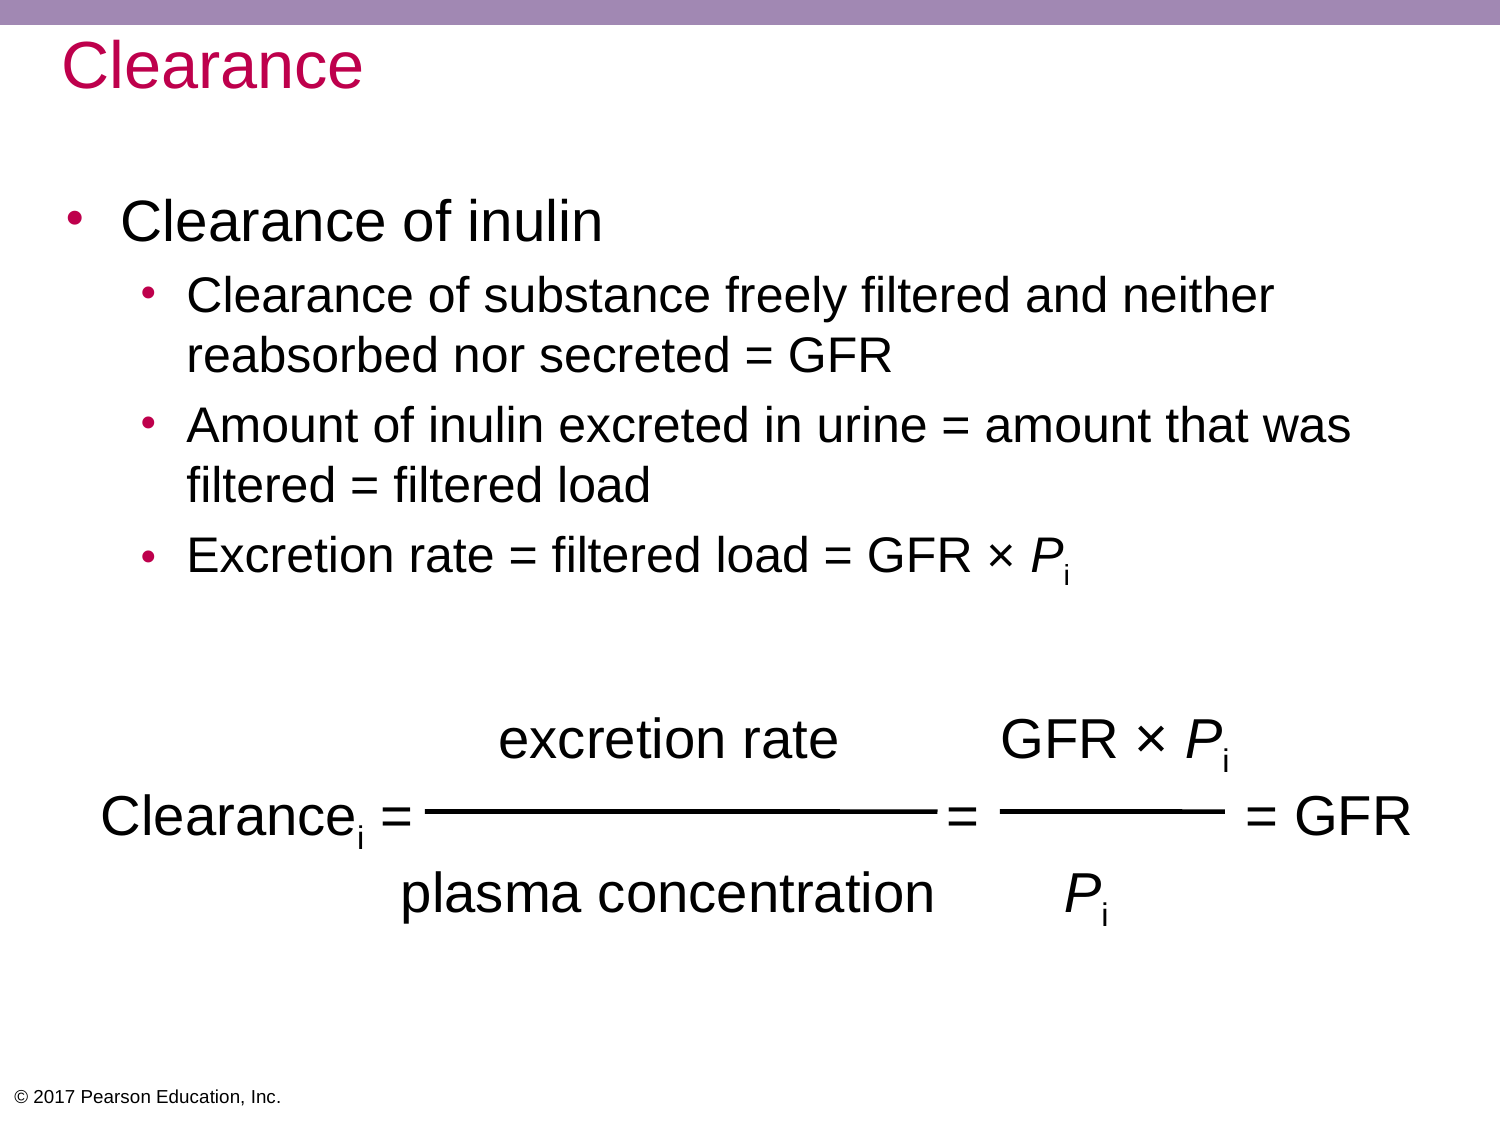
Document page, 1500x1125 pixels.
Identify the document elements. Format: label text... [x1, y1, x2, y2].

list Clearance of inulin Clearance of substance freely filtered and neither reabsorbed nor secreted = GFR Amount of inulin excreted in urine = amount that was filtered = filtered load Excretion rate = filtered load = GFR × Pi [49, 175, 1450, 1038]
title Clearance [46, 14, 1500, 110]
